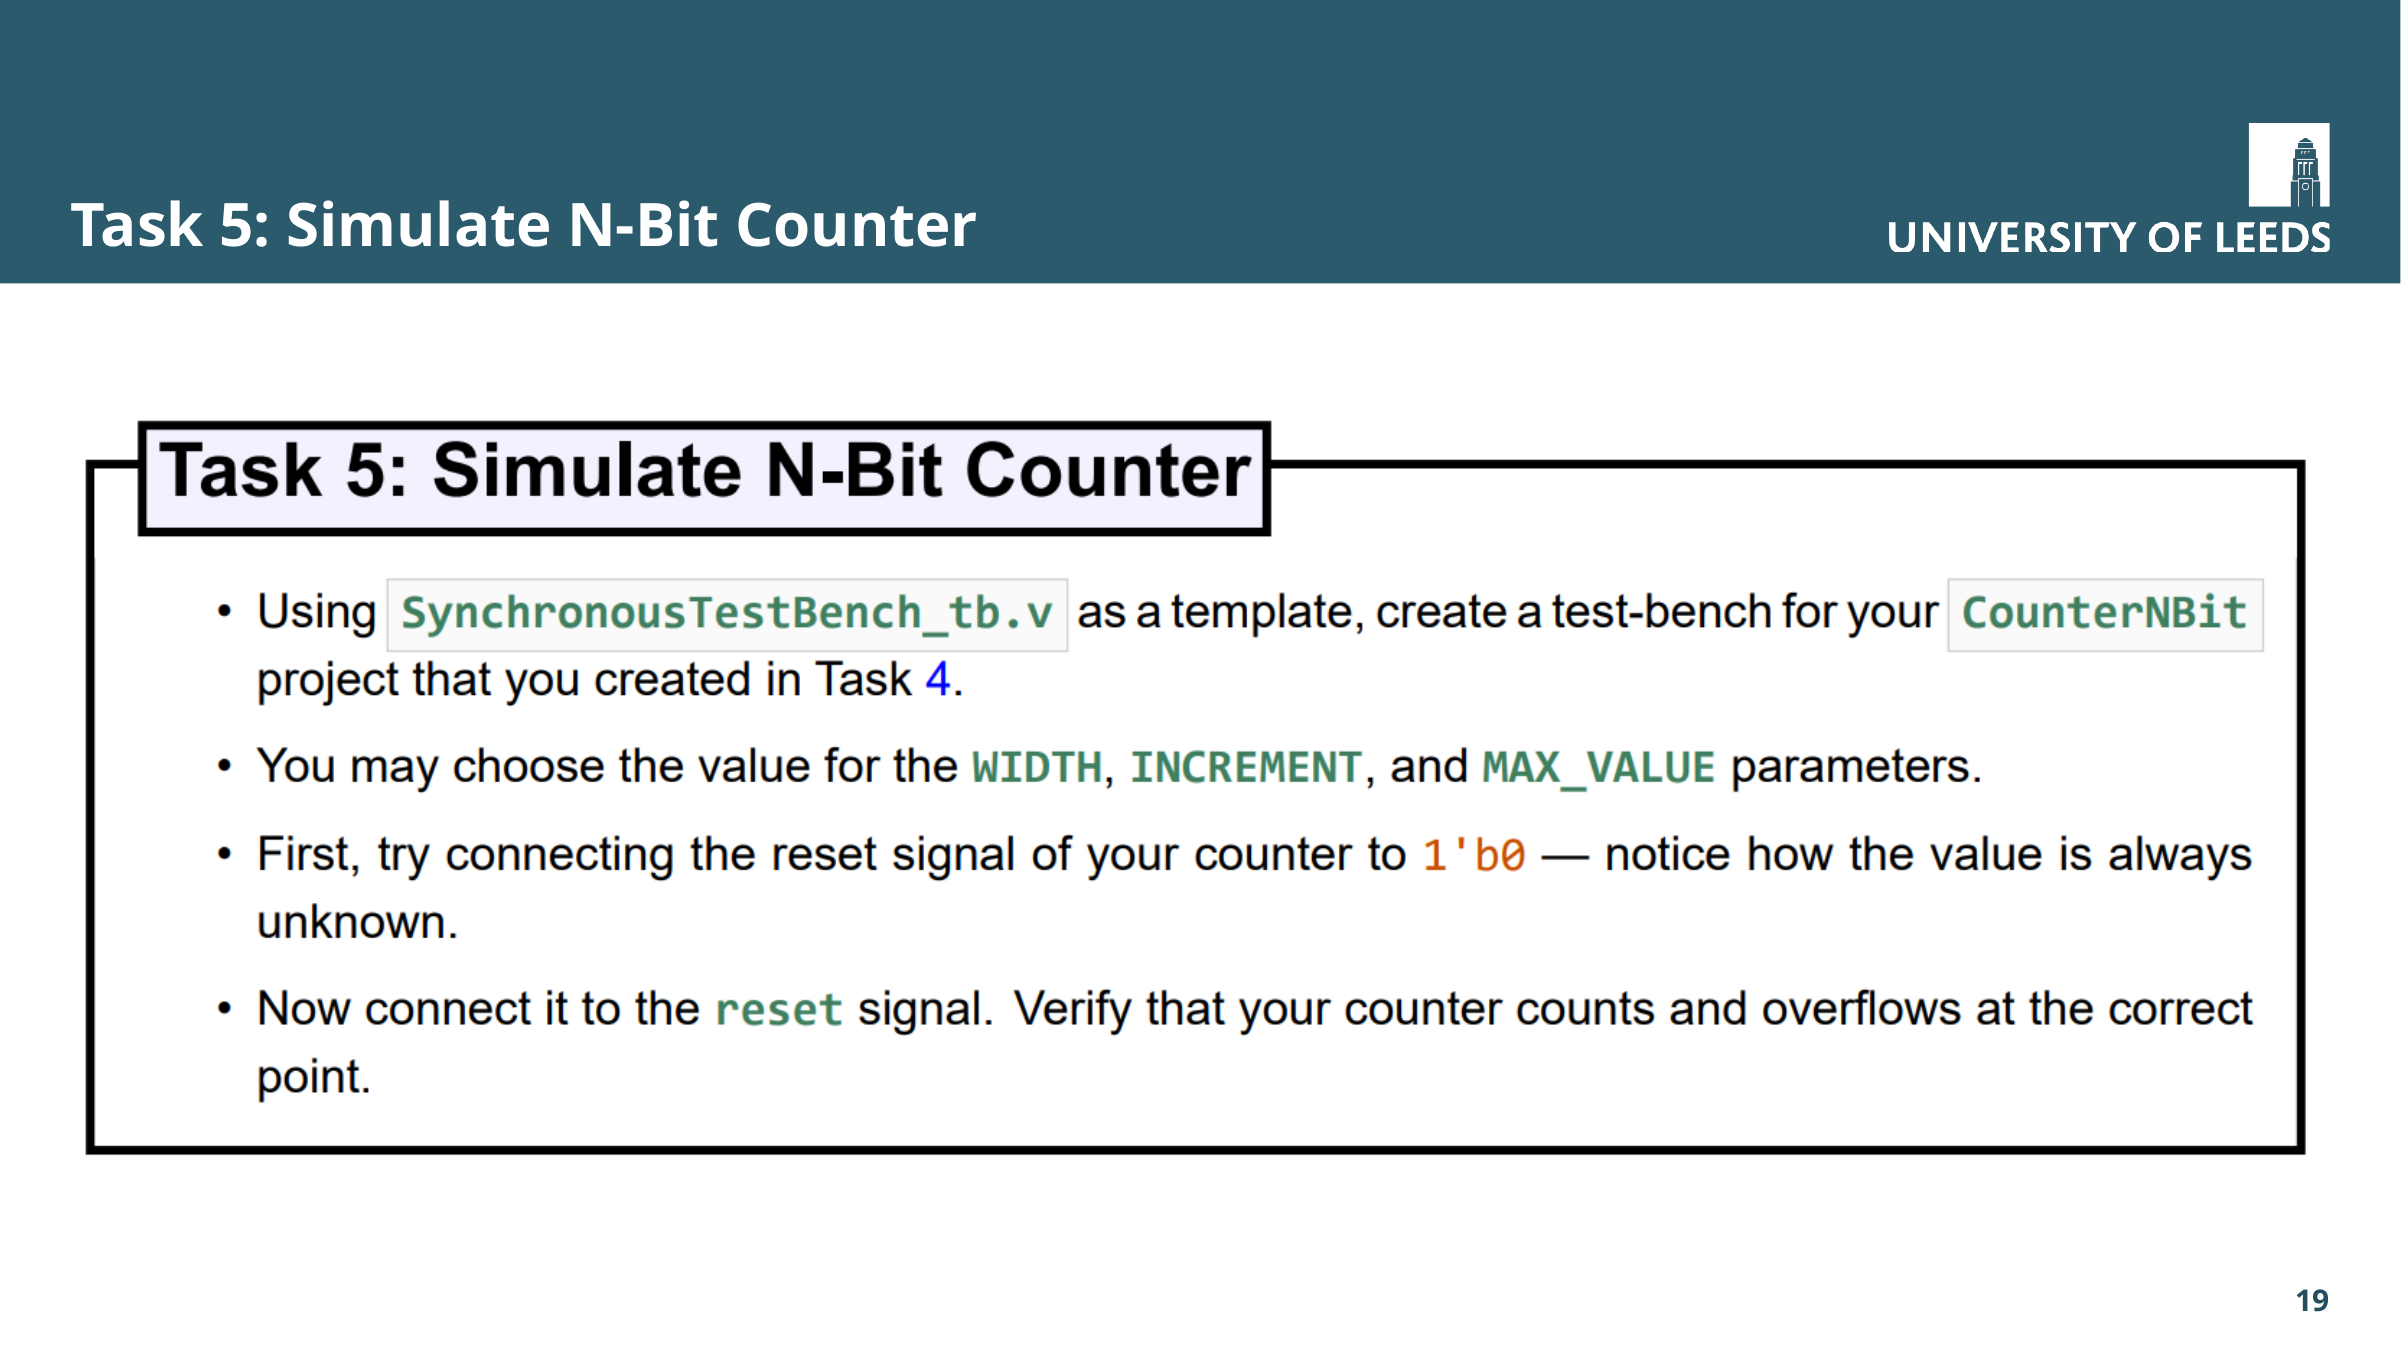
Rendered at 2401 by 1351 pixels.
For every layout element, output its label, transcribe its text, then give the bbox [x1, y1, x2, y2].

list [70, 382, 2329, 1175]
title Task 5: Simulate N-Bit Counter [70, 81, 1806, 259]
